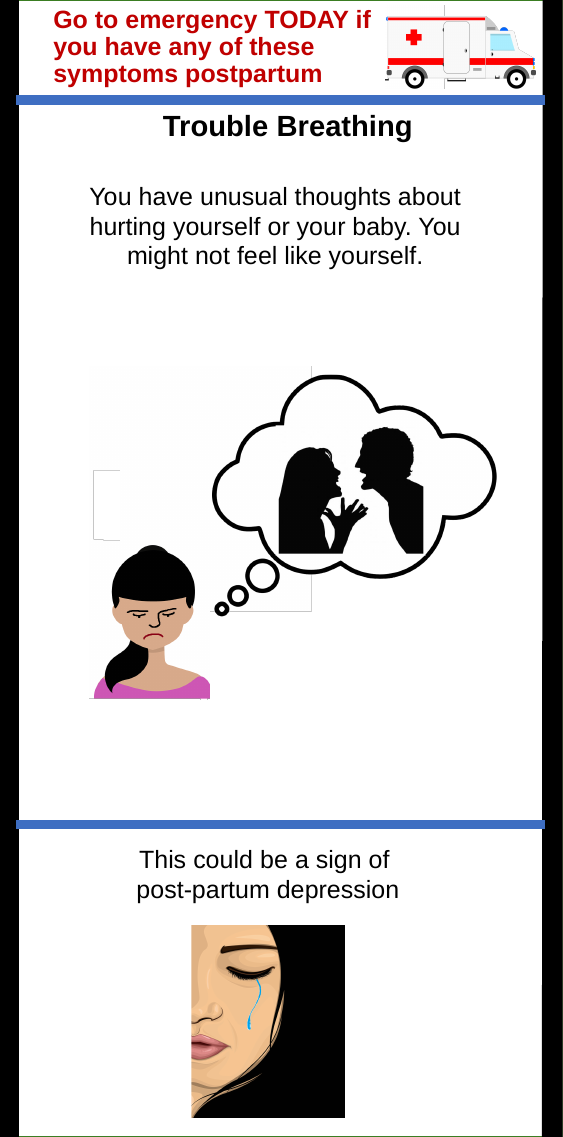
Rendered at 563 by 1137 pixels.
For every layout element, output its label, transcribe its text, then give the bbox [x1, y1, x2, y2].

text_box This could be a sign of post-partum depression [32, 836, 505, 912]
picture [190, 924, 346, 1119]
text_box You have unusual thoughts about hurting yourself or your baby. You might not feel like yourself. [50, 172, 501, 278]
picture [88, 365, 501, 700]
list Go to emergency TODAY if you have any of these symptoms postpartum [16, 1, 409, 96]
list Trouble Breathing [16, 103, 546, 199]
picture [384, 5, 537, 89]
